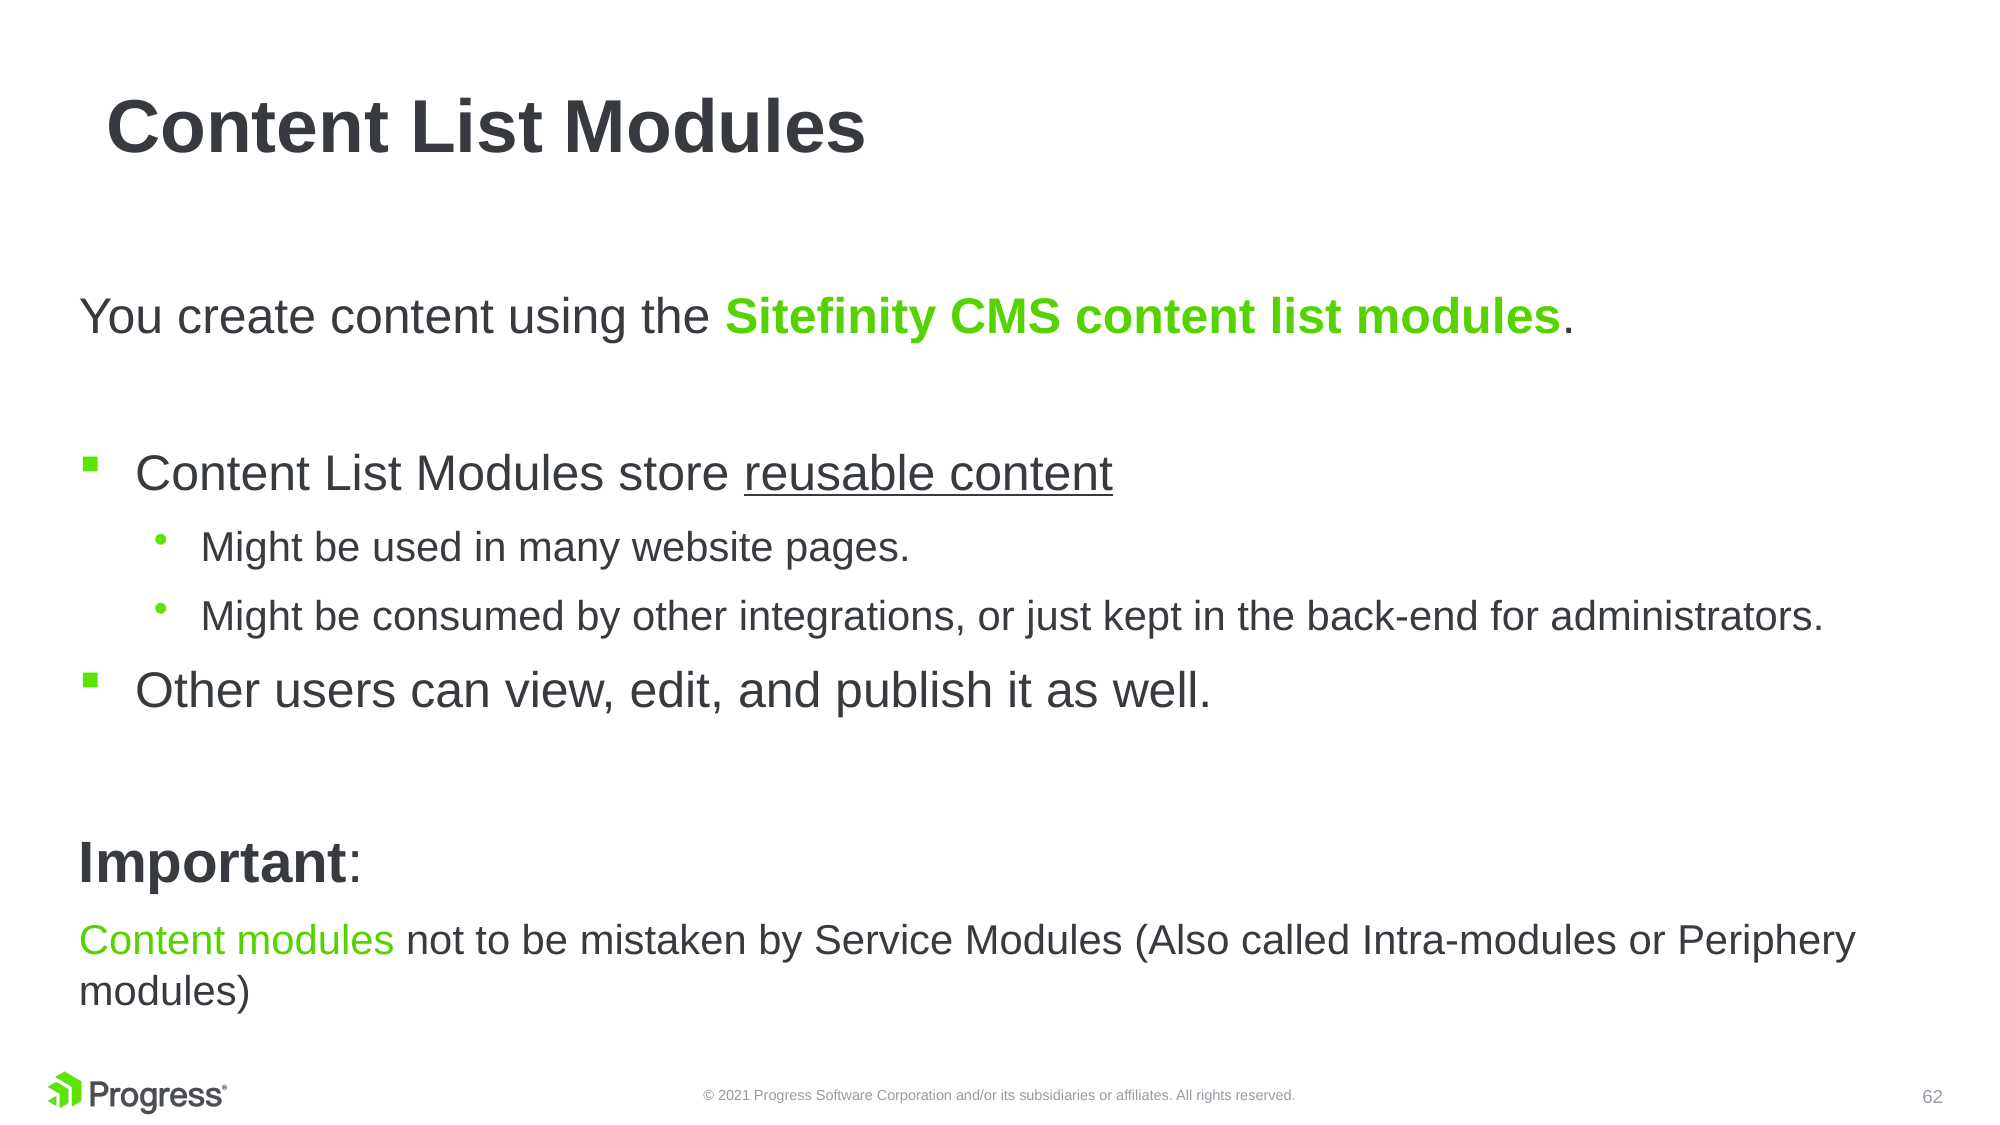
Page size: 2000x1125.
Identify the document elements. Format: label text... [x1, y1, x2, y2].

list You create content using the Sitefinity CMS content list modules. Content List Modules store reusable content Might be used in many website pages. Might be consumed by other integrations, or just kept in the back-end for administrators. Other users can view, edit, and publish it as well. Important: Content modules not to be mistaken by Service Modules (Also called Intra-modules or Periphery modules) [63, 196, 1964, 1046]
title Content List Modules [91, 80, 1888, 177]
